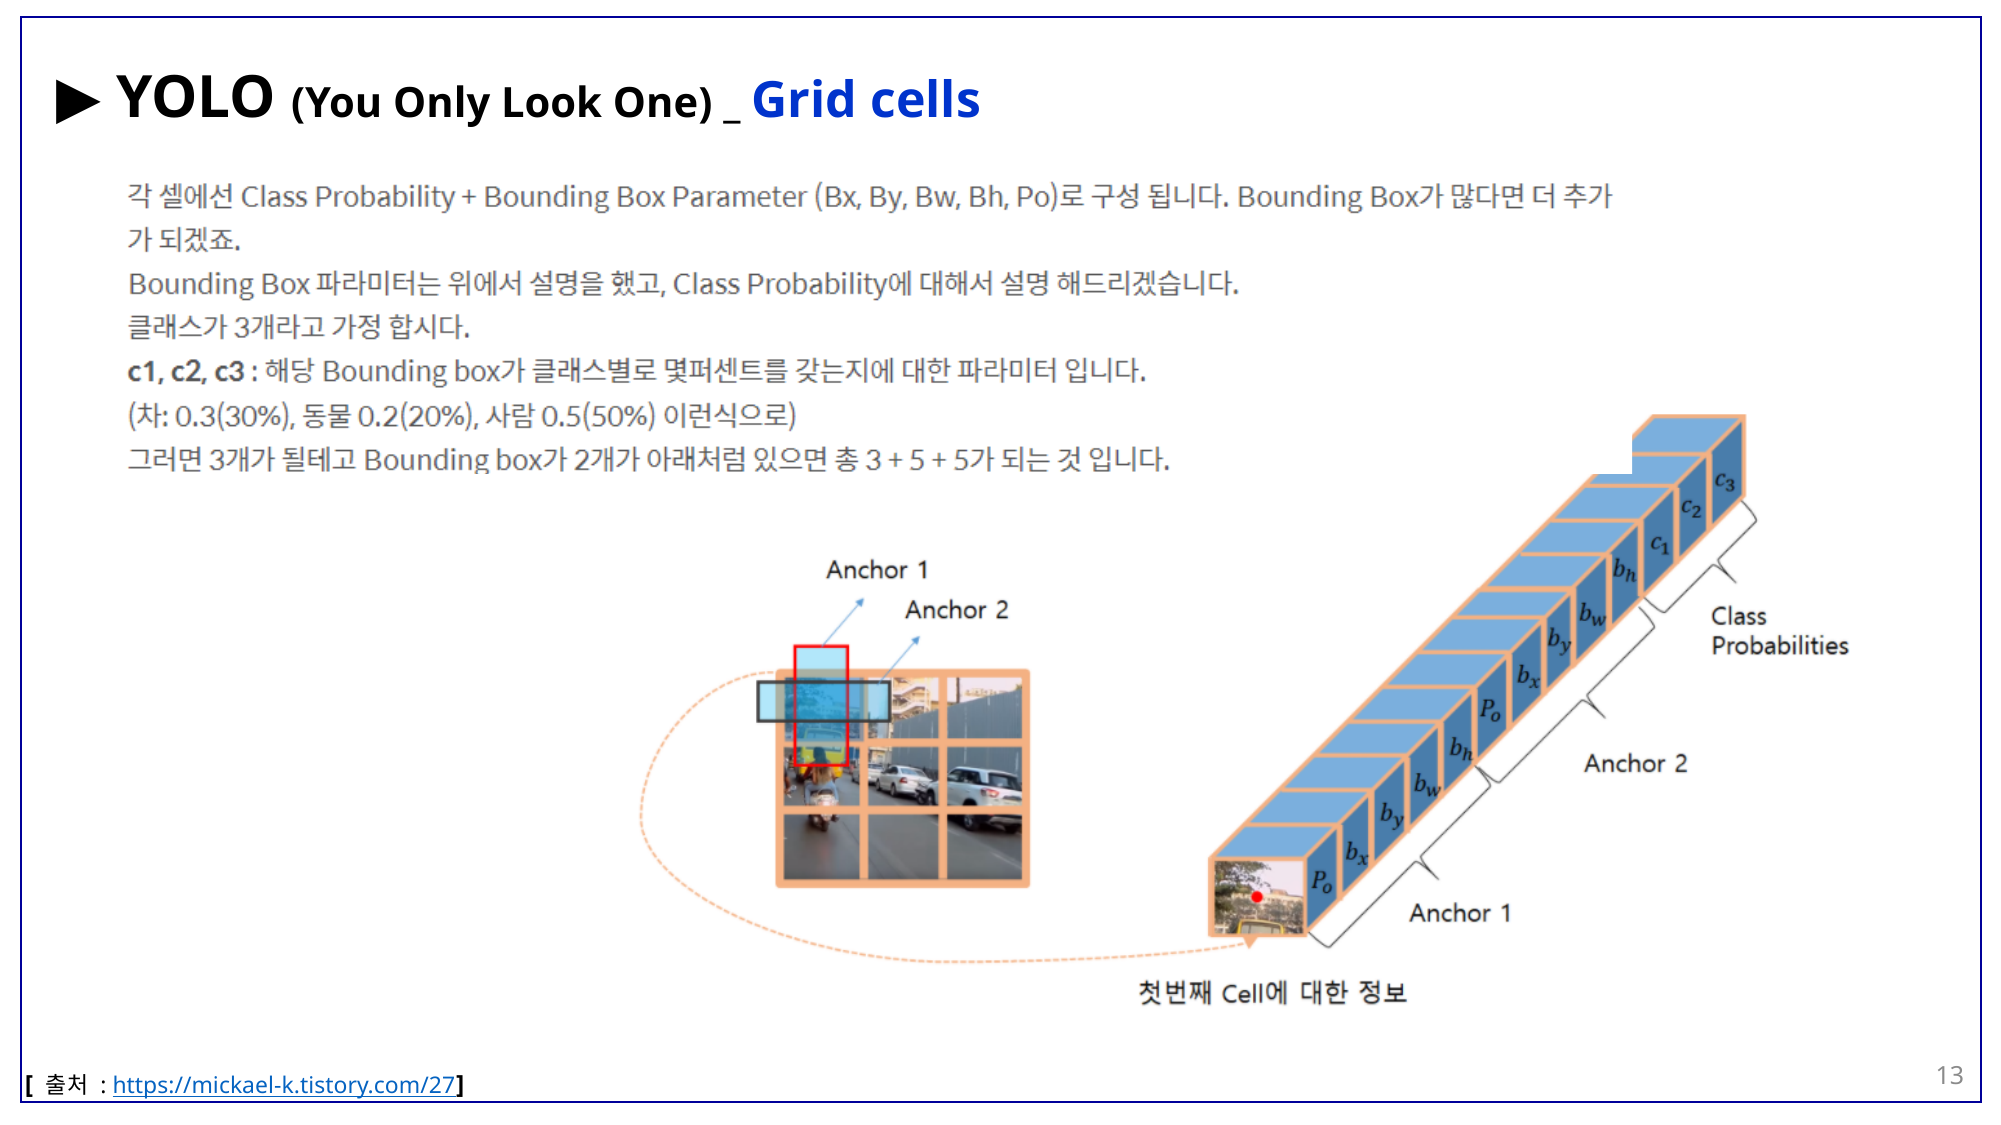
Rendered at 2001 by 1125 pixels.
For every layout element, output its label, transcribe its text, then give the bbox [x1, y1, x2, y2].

text_box [20, 16, 1982, 1103]
slide_number 13 [1529, 1103, 1980, 1107]
text_box [ 출처 : https://mickael-k.tistory.com/27] [10, 1061, 962, 1108]
text_box ▶ YOLO (You Only Look One) _ Grid cells [41, 52, 1825, 137]
picture [107, 173, 1886, 1047]
